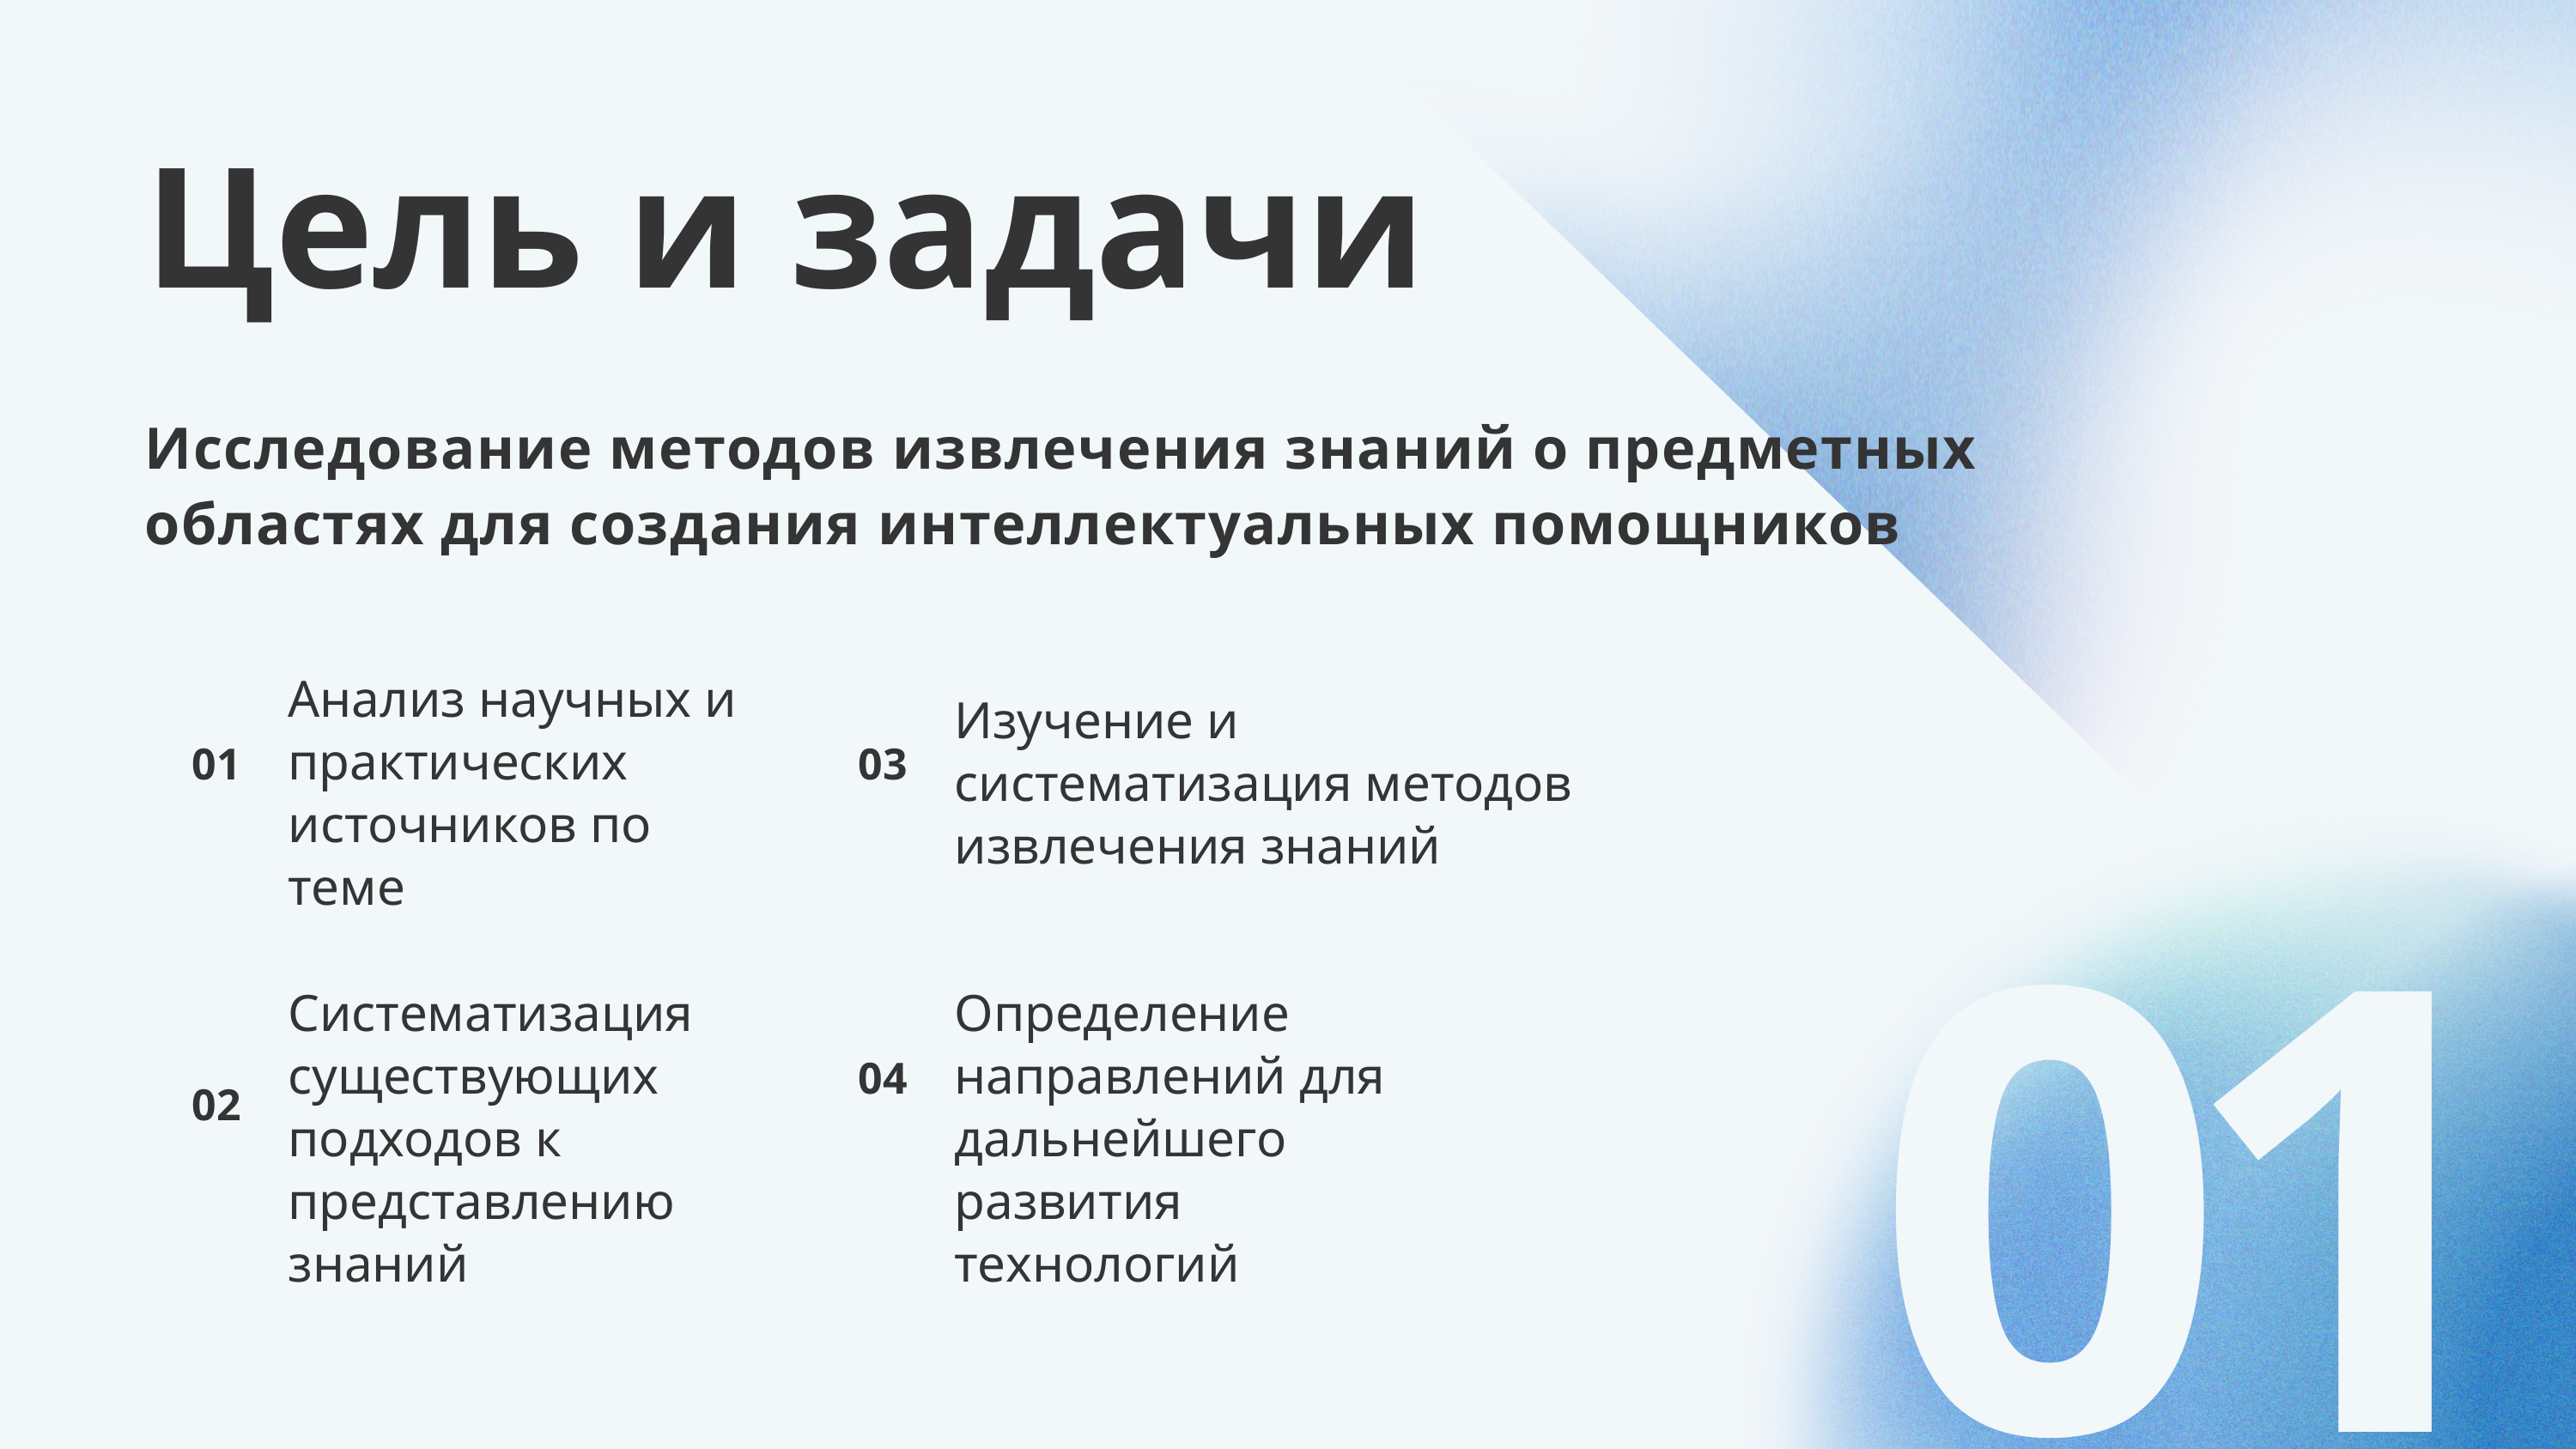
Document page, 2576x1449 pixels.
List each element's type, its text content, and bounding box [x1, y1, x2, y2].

text_box Анализ научных и практических источников по теме [288, 664, 745, 915]
text_box 04 [811, 1060, 954, 1103]
text_box Исследование методов извлечения знаний о предметных областях для создания интеллектуальных помощников [144, 405, 2064, 556]
text_box Цель и задачи [144, 159, 1765, 322]
text_box Определение направлений для дальнейшего развития технологий [954, 979, 1474, 1293]
text_box 01 [1690, 956, 2576, 1449]
text_box Систематизация существующих подходов к представлению знаний [288, 979, 787, 1293]
text_box 01 [144, 746, 288, 789]
text_box [1317, 0, 2576, 812]
text_box [1739, 812, 2576, 956]
text_box 02 [144, 1087, 288, 1130]
text_box 03 [811, 746, 954, 789]
text_box Изучение и систематизация методов извлечения знаний [954, 686, 1589, 917]
